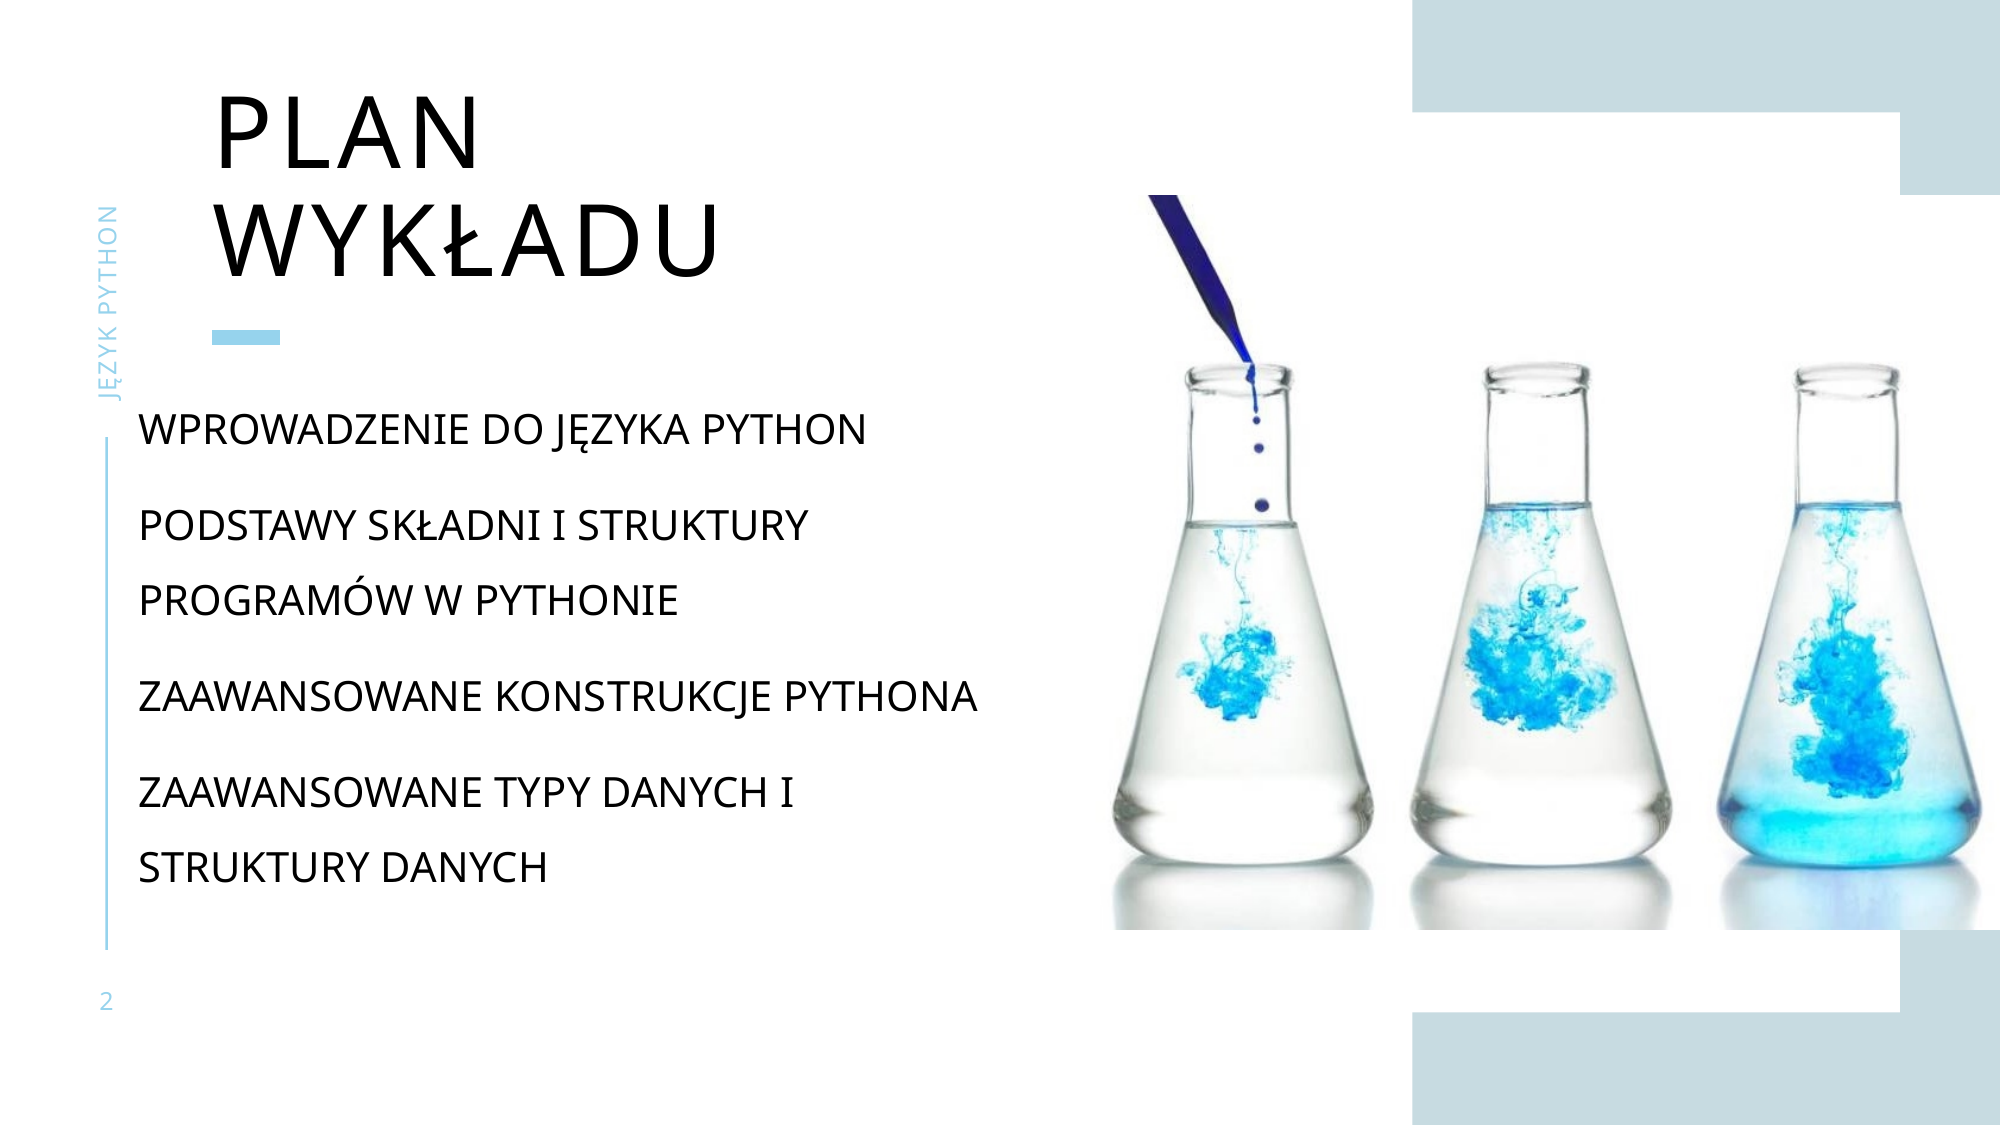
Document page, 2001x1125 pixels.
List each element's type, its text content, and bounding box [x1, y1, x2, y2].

list Wprowadzenie do języka PythoN Podstawy składni i struktury programów w Pythonie Zaawansowane konstrukcje Pythona Zaawansowane typy danych i struktury danych [138, 378, 1038, 930]
slide_number 2 [68, 987, 144, 1018]
title Plan wykładu [212, 82, 964, 329]
footer Język python [90, 107, 122, 400]
picture [1053, 194, 2001, 930]
